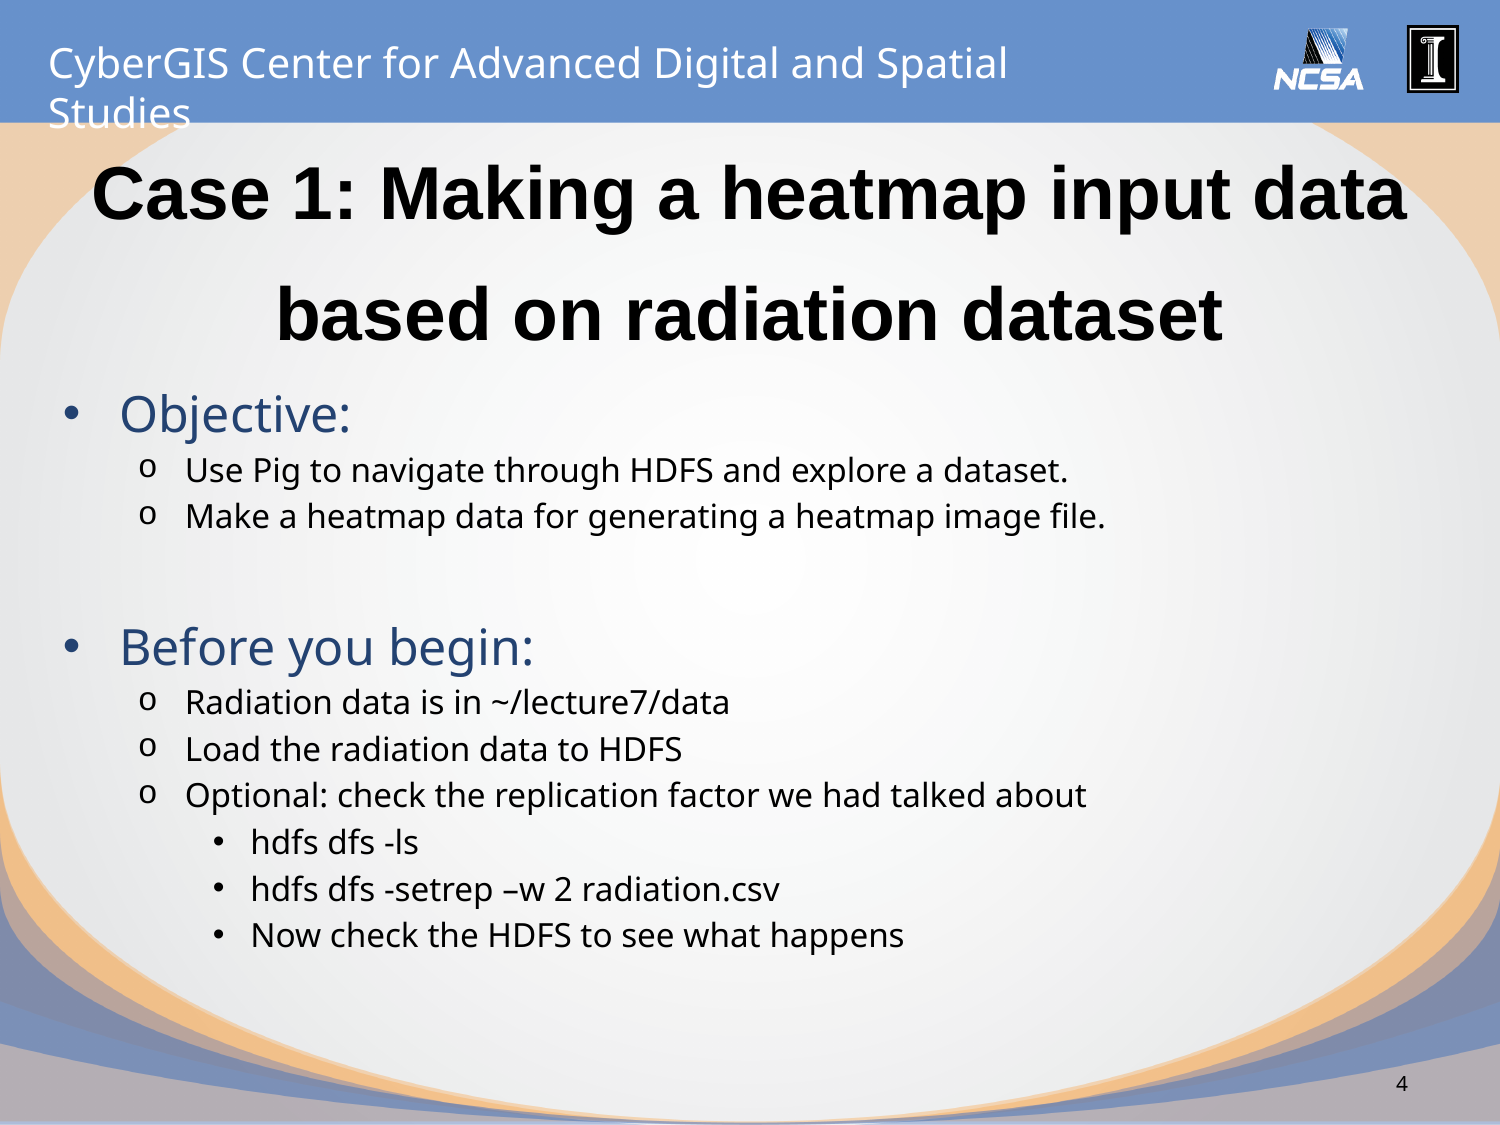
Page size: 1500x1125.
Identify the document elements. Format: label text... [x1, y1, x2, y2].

slide_number 4 [1391, 1042, 1478, 1103]
title Case 1: Making a heatmap input data based on radiation dataset [75, 253, 1425, 363]
picture [0, 0, 1500, 1125]
list Objective: Use Pig to navigate through HDFS and explore a dataset. Make a heatmap data for generating a heatmap image file. Before you begin: Radiation data is in ~/lecture7/data Load the radiation data to HDFS Optional: check the replication factor we had talked about hdfs dfs -ls hdfs dfs -setrep –w 2 radiation.csv Now check the HDFS to see what happens [47, 375, 1473, 1125]
